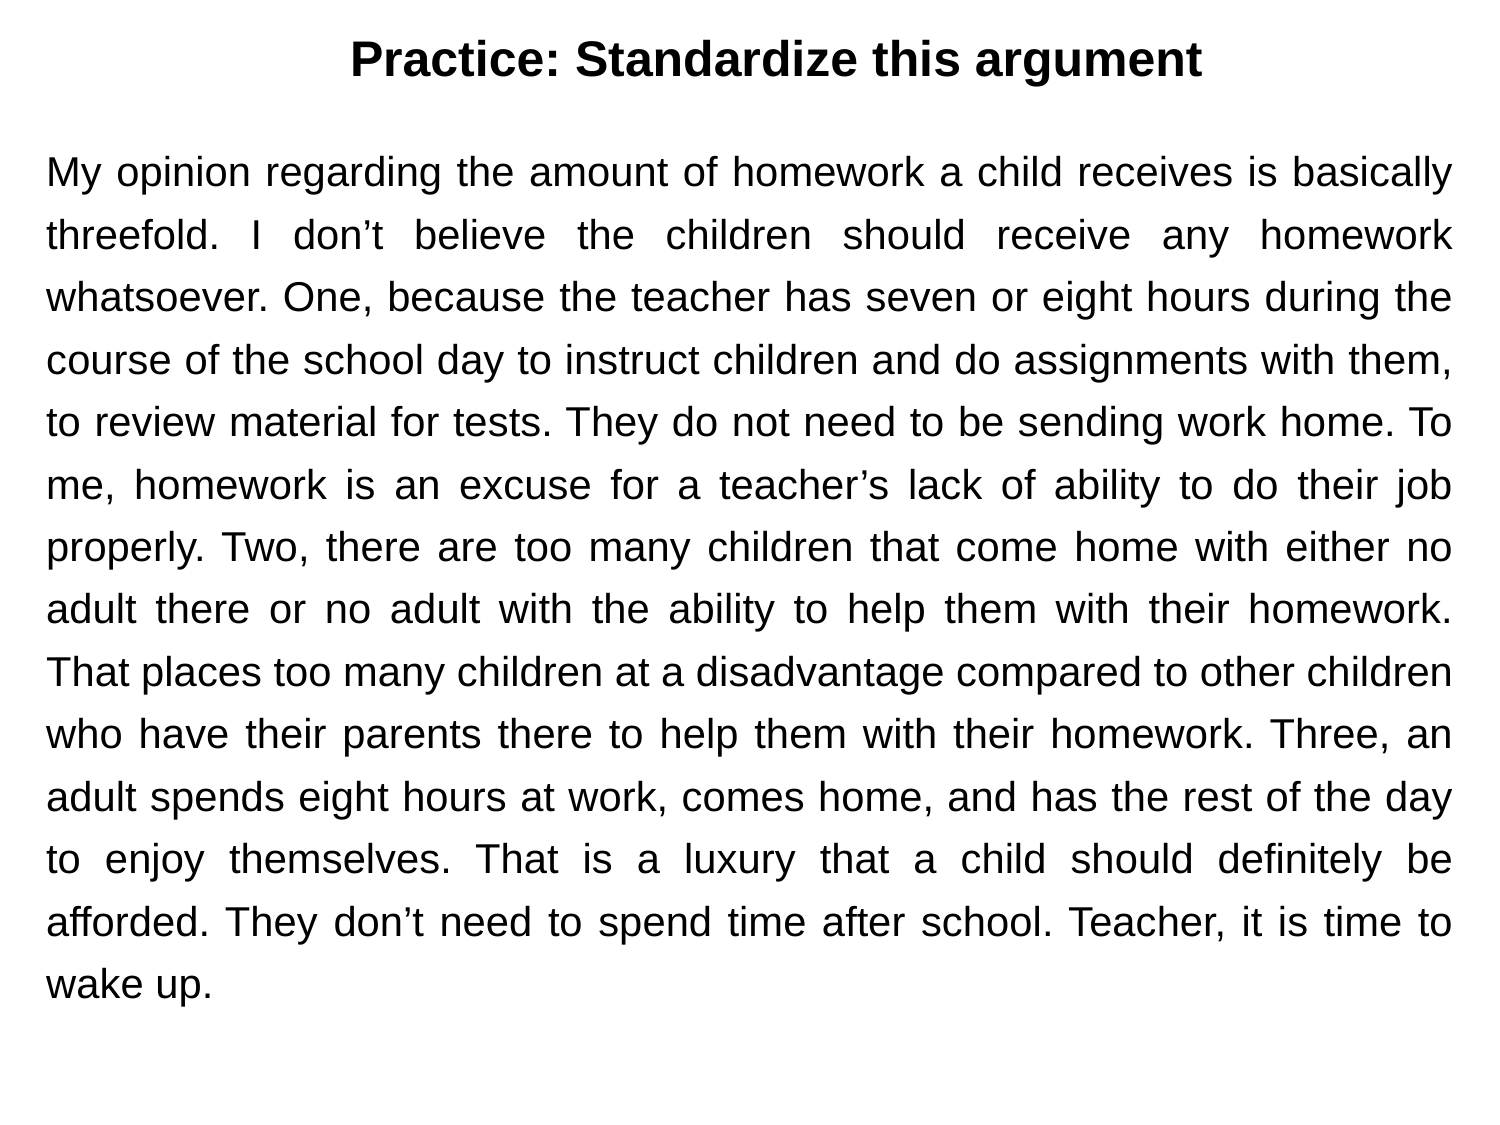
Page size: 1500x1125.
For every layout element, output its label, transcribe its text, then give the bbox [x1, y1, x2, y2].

title Practice: Standardize this argument [57, 12, 1496, 100]
subtitle My opinion regarding the amount of homework a child receives is basically threefold. I don’t believe the children should receive any homework whatsoever. One, because the teacher has seven or eight hours during the course of the school day to instruct children and do assignments with them, to review material for tests. They do not need to be sending work home. To me, homework is an excuse for a teacher’s lack of ability to do their job properly. Two, there are too many children that come home with either no adult there or no adult with the ability to help them with their homework. That places too many children at a disadvantage compared to other children who have their parents there to help them with their homework. Three, an adult spends eight hours at work, comes home, and has the rest of the day to enjoy themselves. That is a luxury that a child should definitely be afforded. They don’t need to spend time after school. Teacher, it is time to wake up. [31, 125, 1469, 800]
